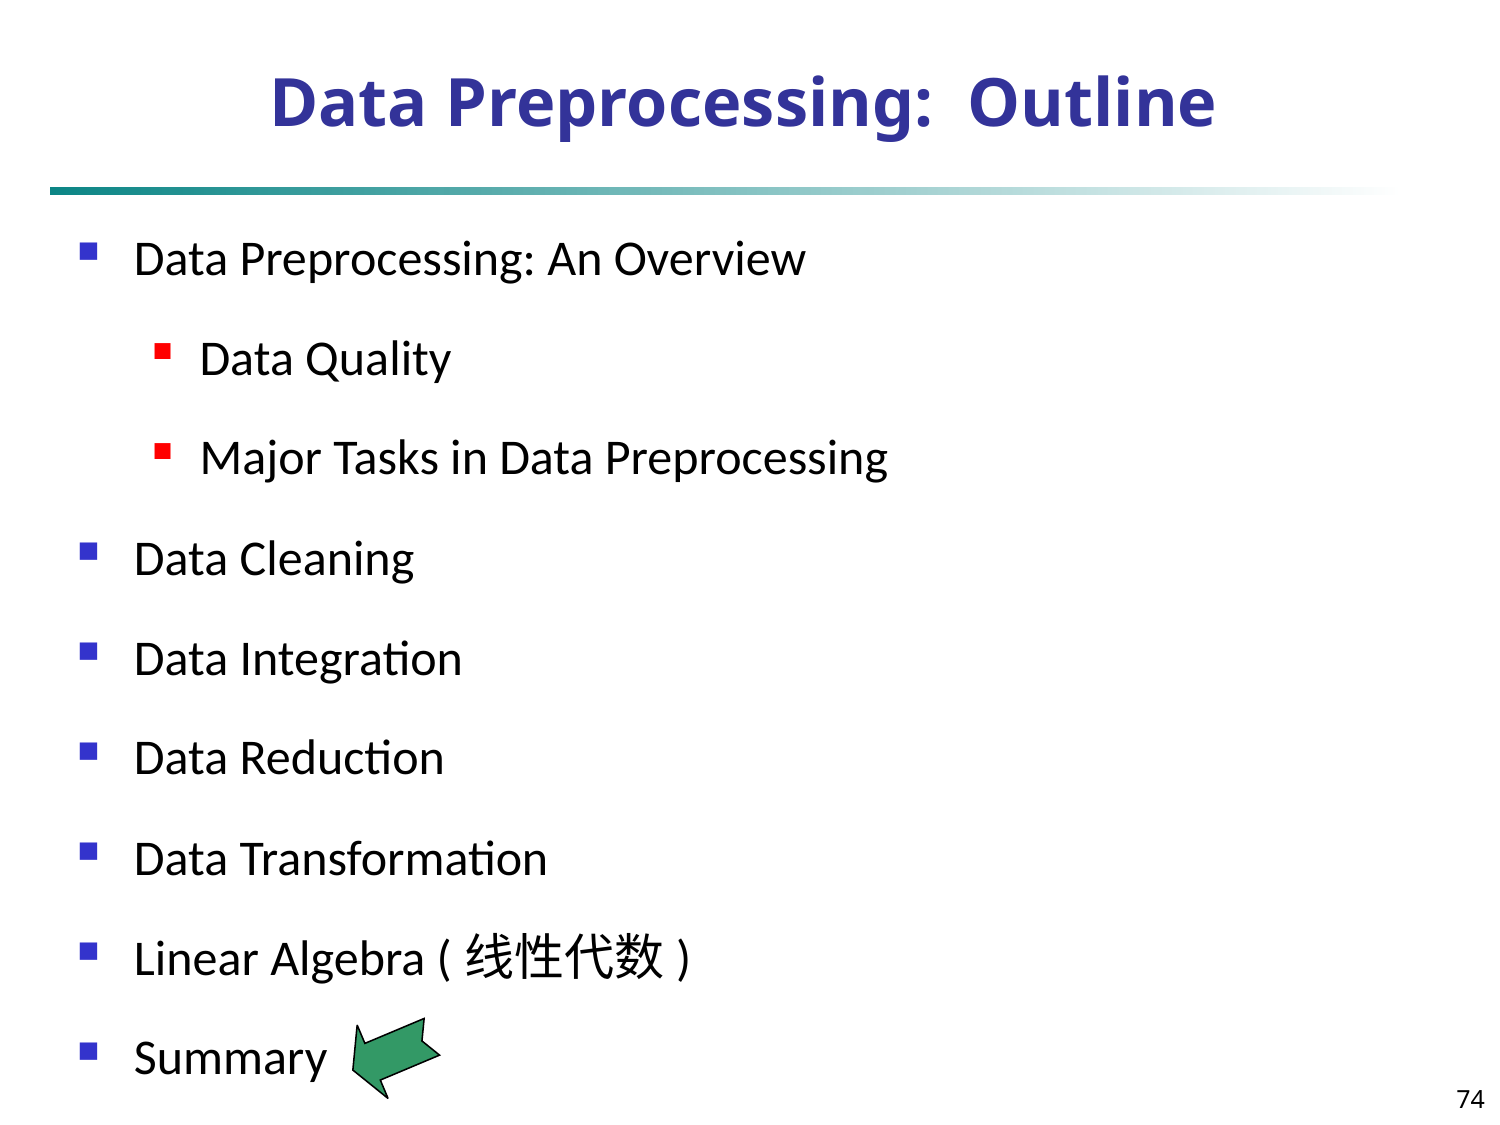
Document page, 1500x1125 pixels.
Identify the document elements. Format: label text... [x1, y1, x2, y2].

title Data Preprocessing: Outline [24, 49, 1463, 151]
slide_number 74 [1187, 1062, 1500, 1125]
text_box [352, 1018, 440, 1099]
list Data Preprocessing: An Overview Data Quality Major Tasks in Data Preprocessing Data Cleaning Data Integration Data Reduction Data Transformation Linear Algebra (线性代数) Summary [62, 187, 1413, 1026]
